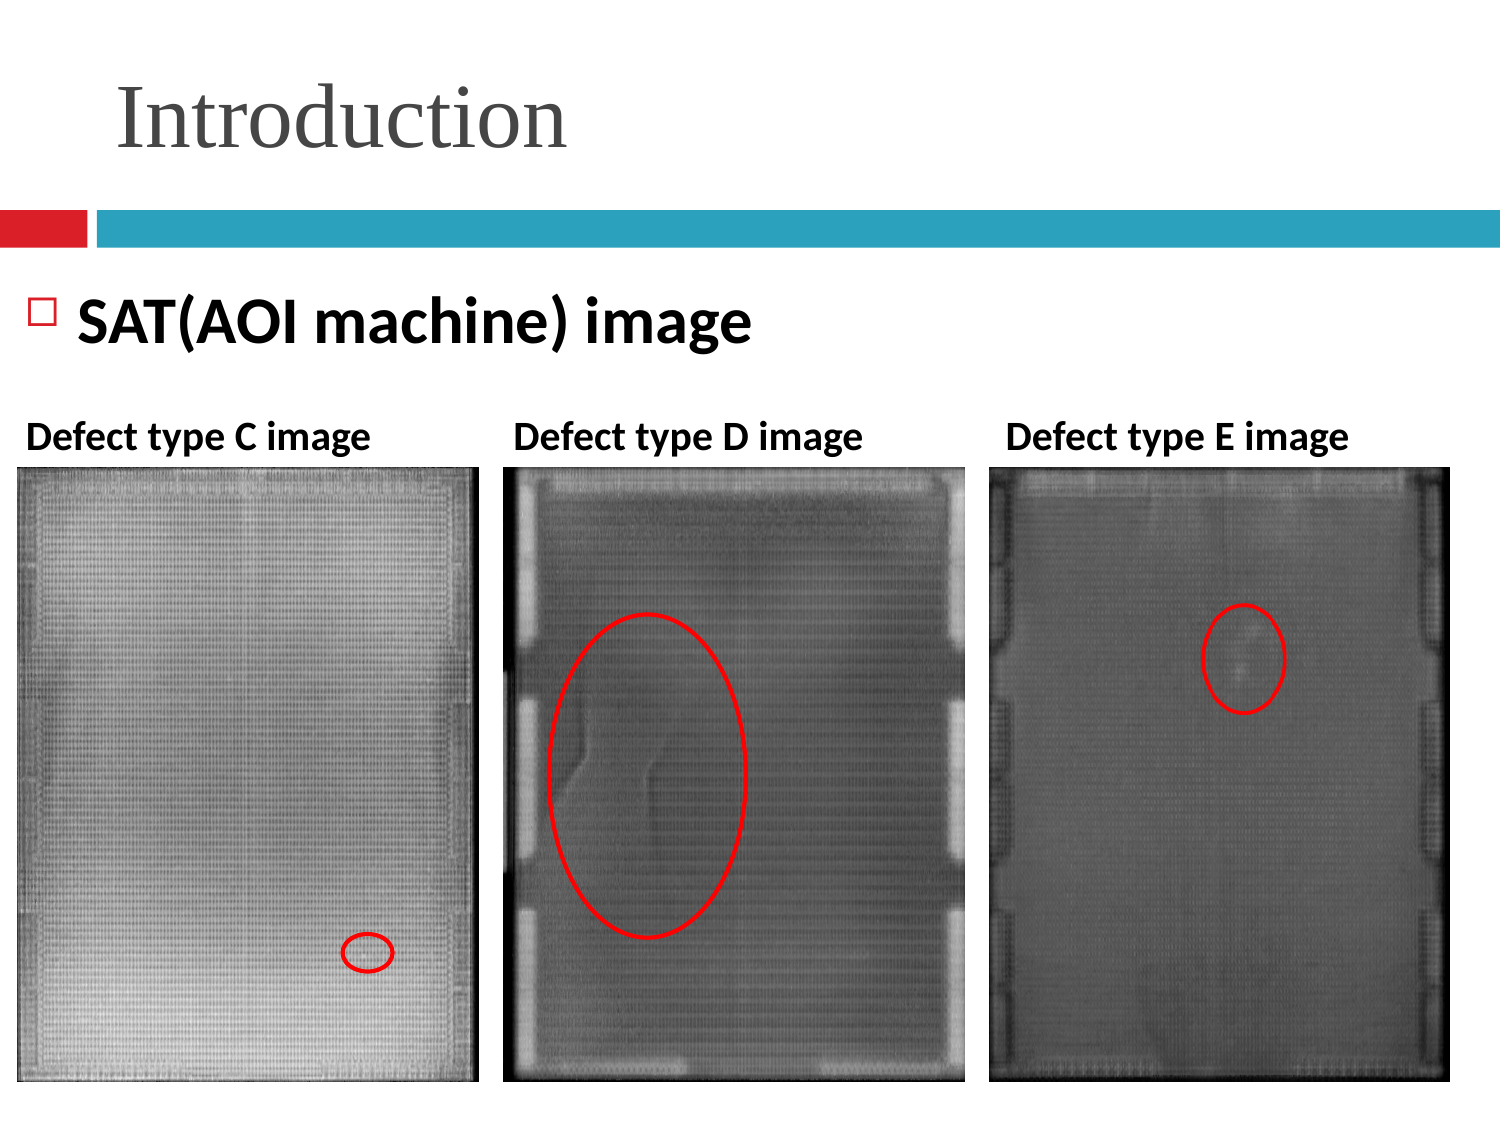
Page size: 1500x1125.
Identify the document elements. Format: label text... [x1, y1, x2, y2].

title Introduction [113, 53, 572, 244]
picture [17, 466, 479, 1082]
picture [988, 466, 1450, 1082]
text_box SAT(AOI machine) image [22, 275, 1496, 501]
text_box Defect type C image Defect type D image Defect type E image [11, 401, 1385, 467]
picture [503, 466, 965, 1082]
